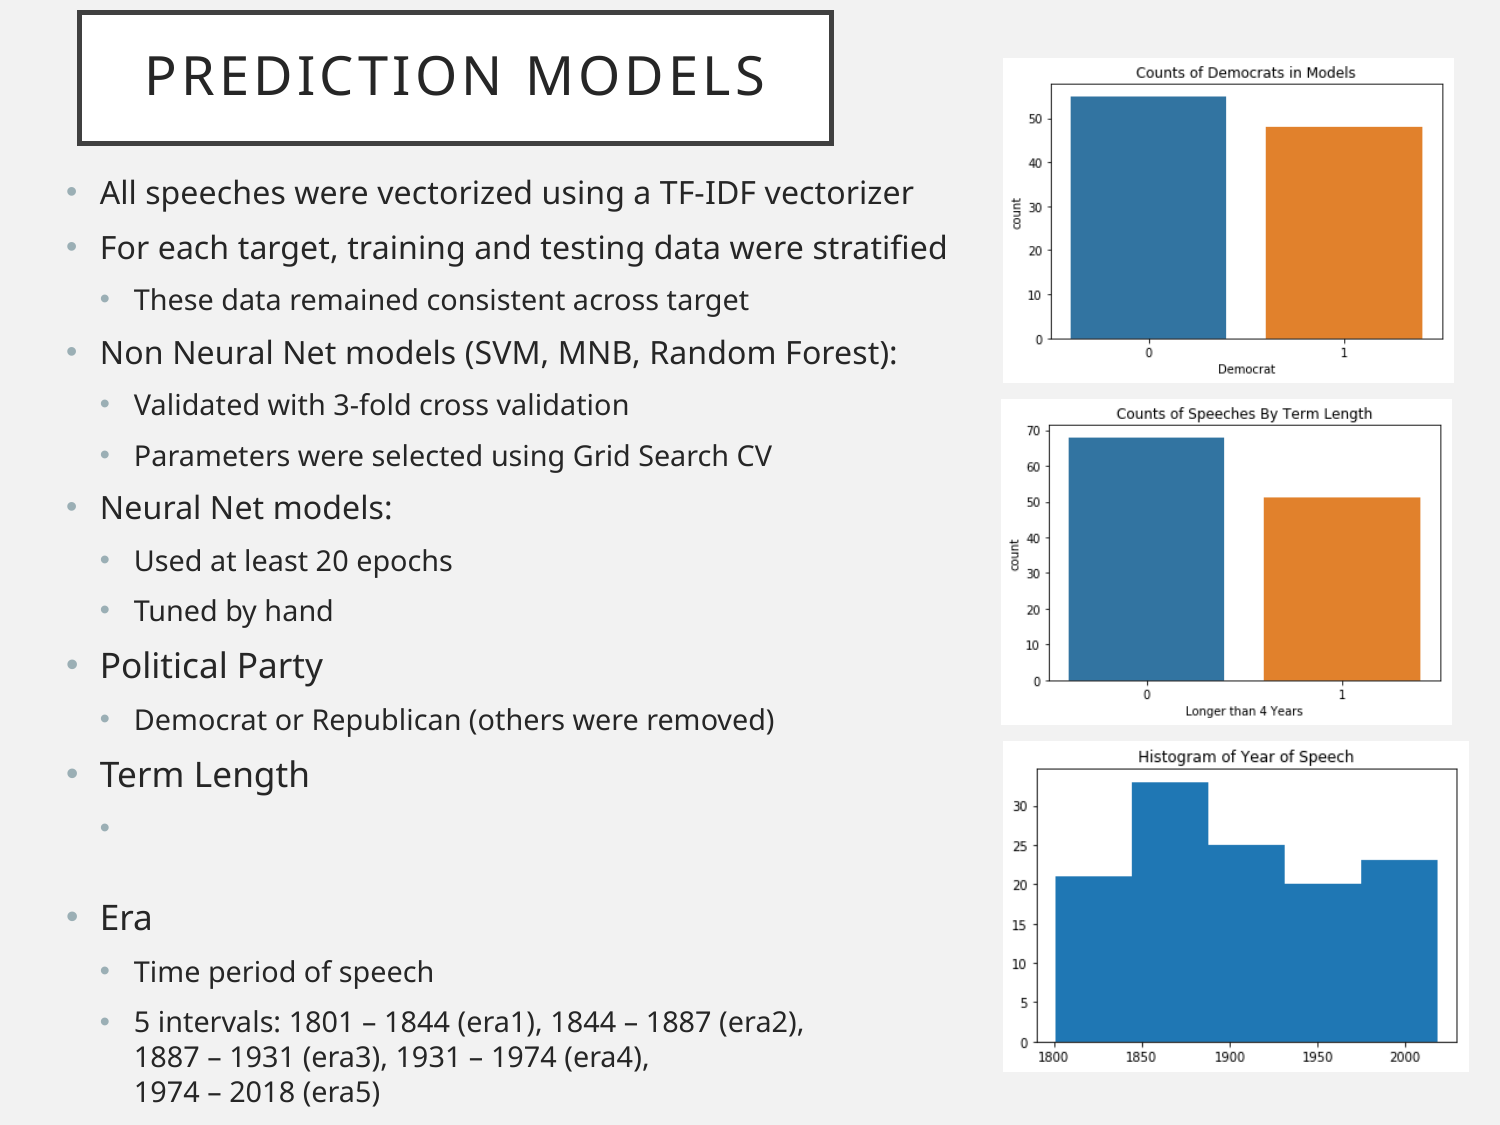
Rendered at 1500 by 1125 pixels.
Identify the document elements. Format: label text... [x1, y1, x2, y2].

picture [1003, 741, 1469, 1072]
picture [1001, 399, 1452, 725]
title Prediction Models [77, 10, 834, 146]
picture [1003, 58, 1454, 383]
